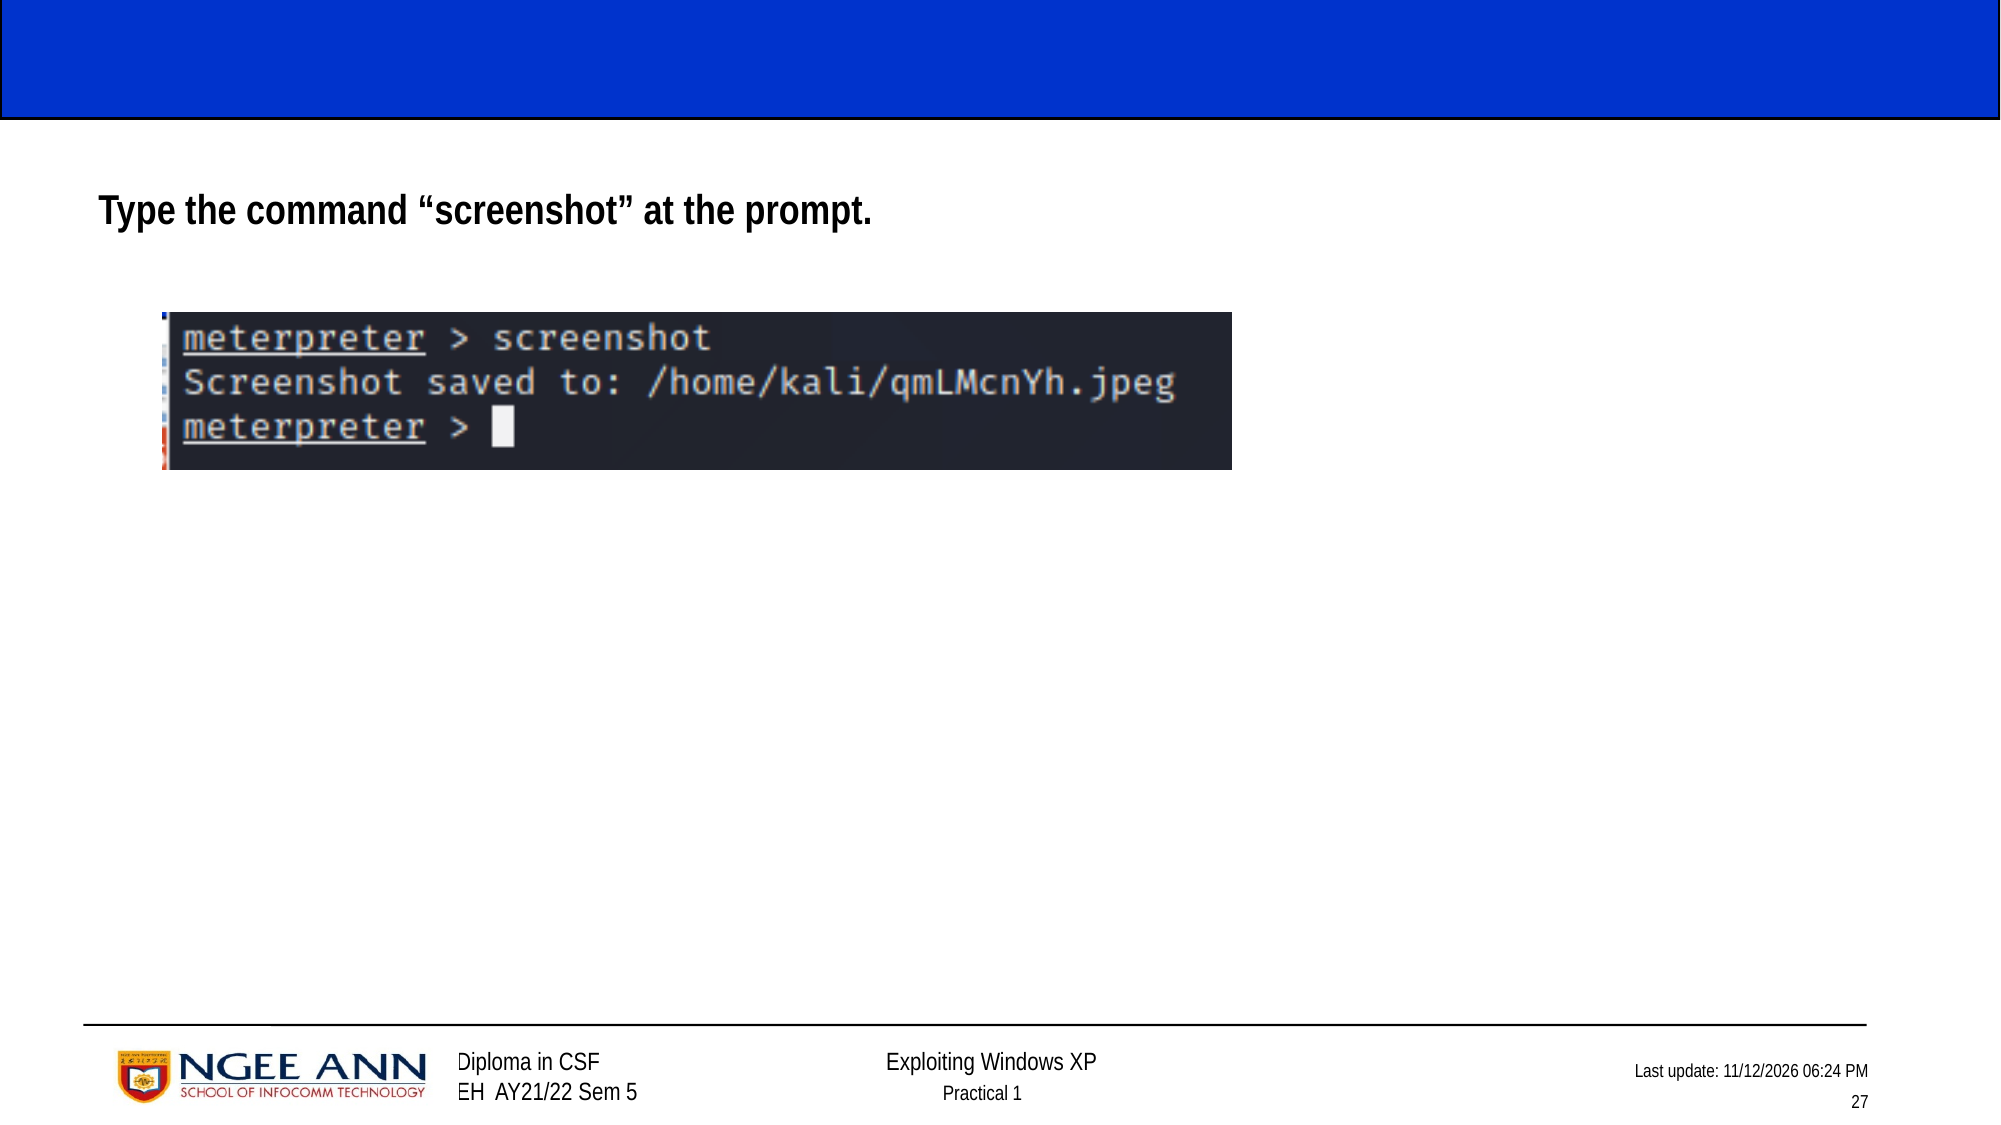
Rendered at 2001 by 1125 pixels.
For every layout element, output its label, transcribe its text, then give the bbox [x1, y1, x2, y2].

picture [83, 1028, 459, 1125]
picture [162, 312, 1232, 470]
list Type the command “screenshot” at the prompt. [83, 174, 1867, 1025]
